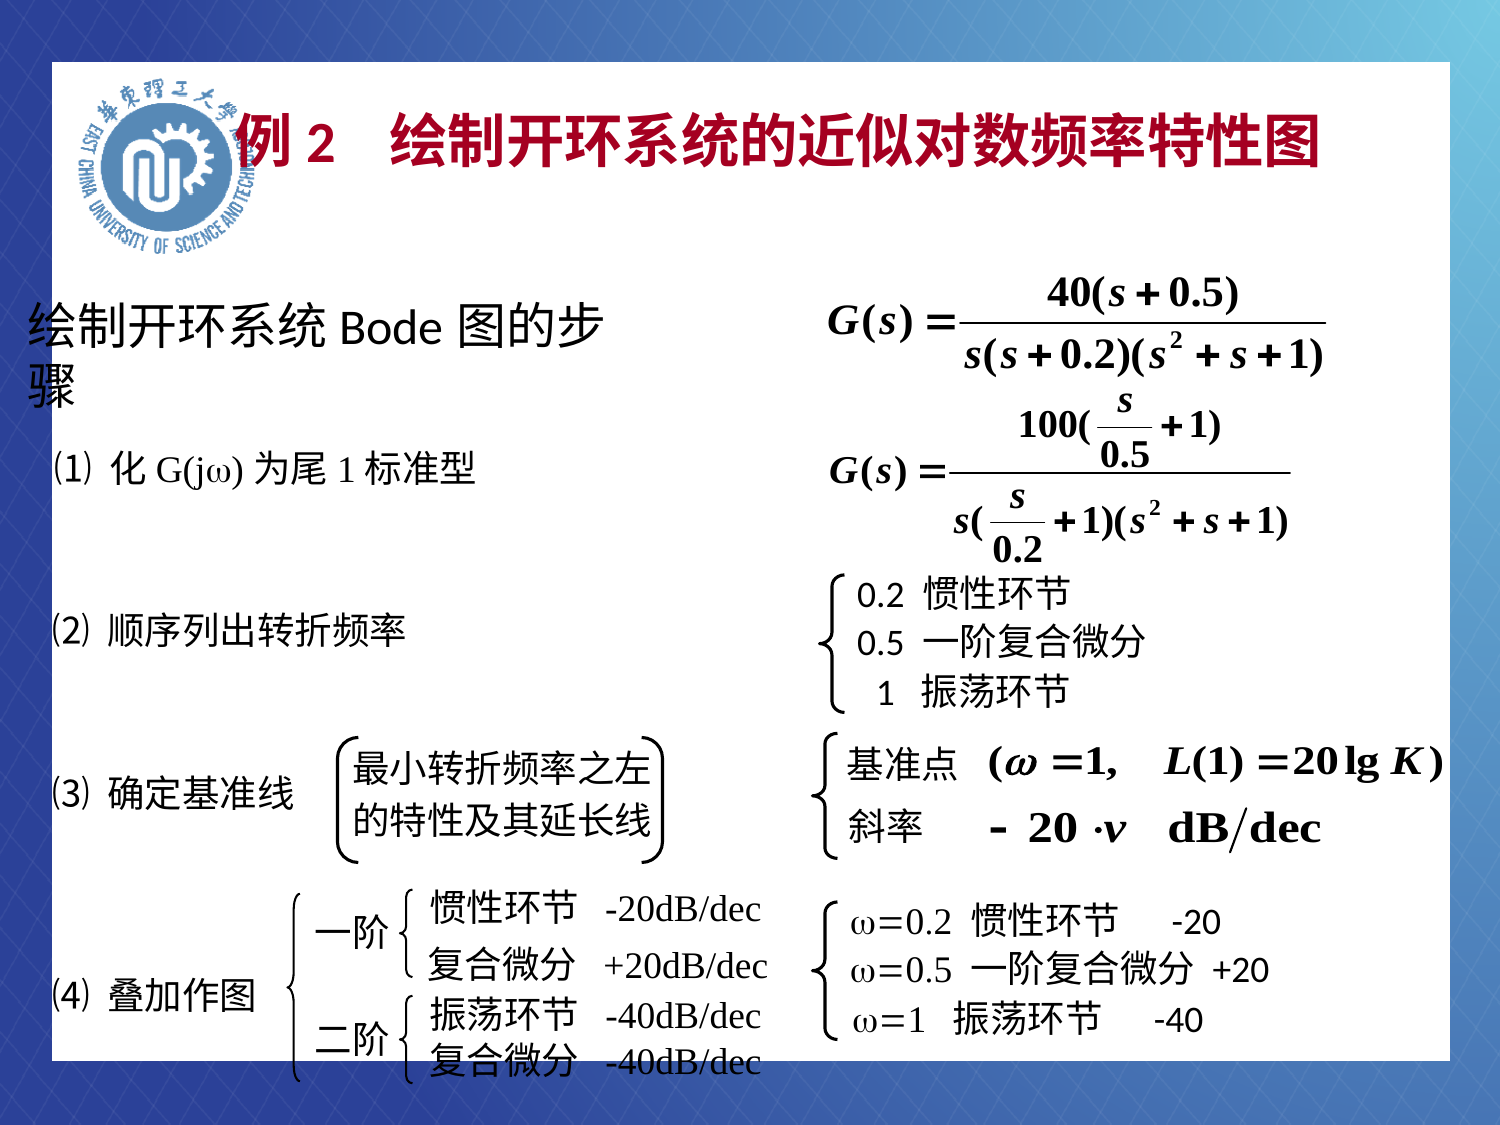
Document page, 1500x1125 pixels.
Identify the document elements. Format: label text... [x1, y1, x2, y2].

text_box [831, 733, 1451, 794]
text_box ⑴ 化G(jw)为尾1标准型 [39, 437, 528, 498]
text_box 惯性环节 -20dB/dec [414, 877, 802, 933]
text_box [833, 795, 1329, 862]
text_box [819, 580, 845, 713]
text_box [812, 901, 838, 1040]
text_box ⑵ 顺序列出转折频率 [37, 599, 500, 660]
text_box ⑷ 叠加作图 [37, 964, 293, 1025]
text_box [337, 737, 688, 863]
text_box 0.2 惯性环节 [845, 580, 1118, 610]
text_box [824, 394, 1301, 572]
picture [0, 0, 1500, 1125]
text_box [812, 739, 828, 855]
text_box 振荡环节 -40dB/dec [414, 983, 815, 1029]
text_box ⑶ 确定基准线 [37, 762, 332, 823]
text_box 复合微分 -40dB/dec [414, 1029, 815, 1090]
text_box 1 振荡环节 [861, 660, 1162, 721]
text_box [399, 889, 413, 978]
text_box w=0.5 一阶复合微分 +20 [838, 937, 1342, 998]
text_box w=1 振荡环节 -40 [837, 987, 1330, 1048]
title 例2 绘制开环系统的近似对数频率特性图 [102, 44, 1454, 233]
text_box 0.5 一阶复合微分 [845, 610, 1205, 671]
text_box [399, 995, 413, 1084]
text_box 一阶 [300, 902, 406, 962]
text_box 绘制开环系统Bode图的步骤 [12, 287, 663, 423]
text_box 复合微分 +20dB/dec [412, 933, 824, 994]
text_box 二阶 [300, 1008, 406, 1068]
text_box [287, 893, 300, 1082]
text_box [699, 262, 1336, 386]
text_box w=0.2 惯性环节 -20 [835, 889, 1330, 937]
